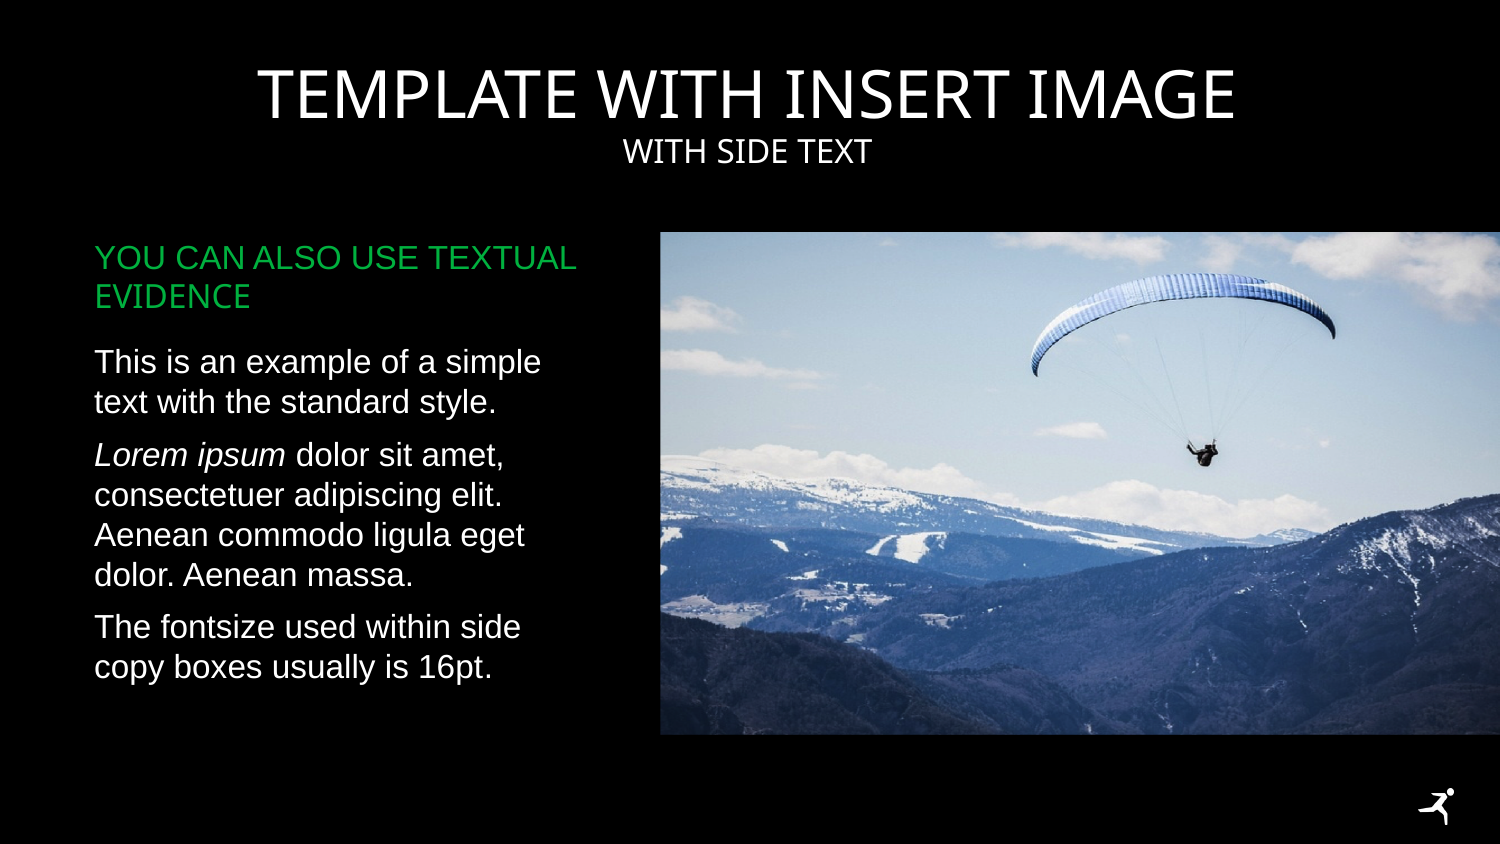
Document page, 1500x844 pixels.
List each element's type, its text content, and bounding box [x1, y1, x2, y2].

picture [660, 232, 1500, 735]
list YOU CAN ALSO USE TEXTUAL EVIDENCE This is an example of a simple text with the standard style. Lorem ipsum dolor sit amet, consectetuer adipiscing elit. Aenean commodo ligula eget dolor. Aenean massa. The fontsize used within side copy boxes usually is 16pt. [94, 235, 586, 734]
title TEMPLATE WITH INSERT IMAGE [94, 66, 1402, 111]
picture [1418, 788, 1454, 825]
subtitle With SIDE TEXT [94, 123, 1402, 178]
